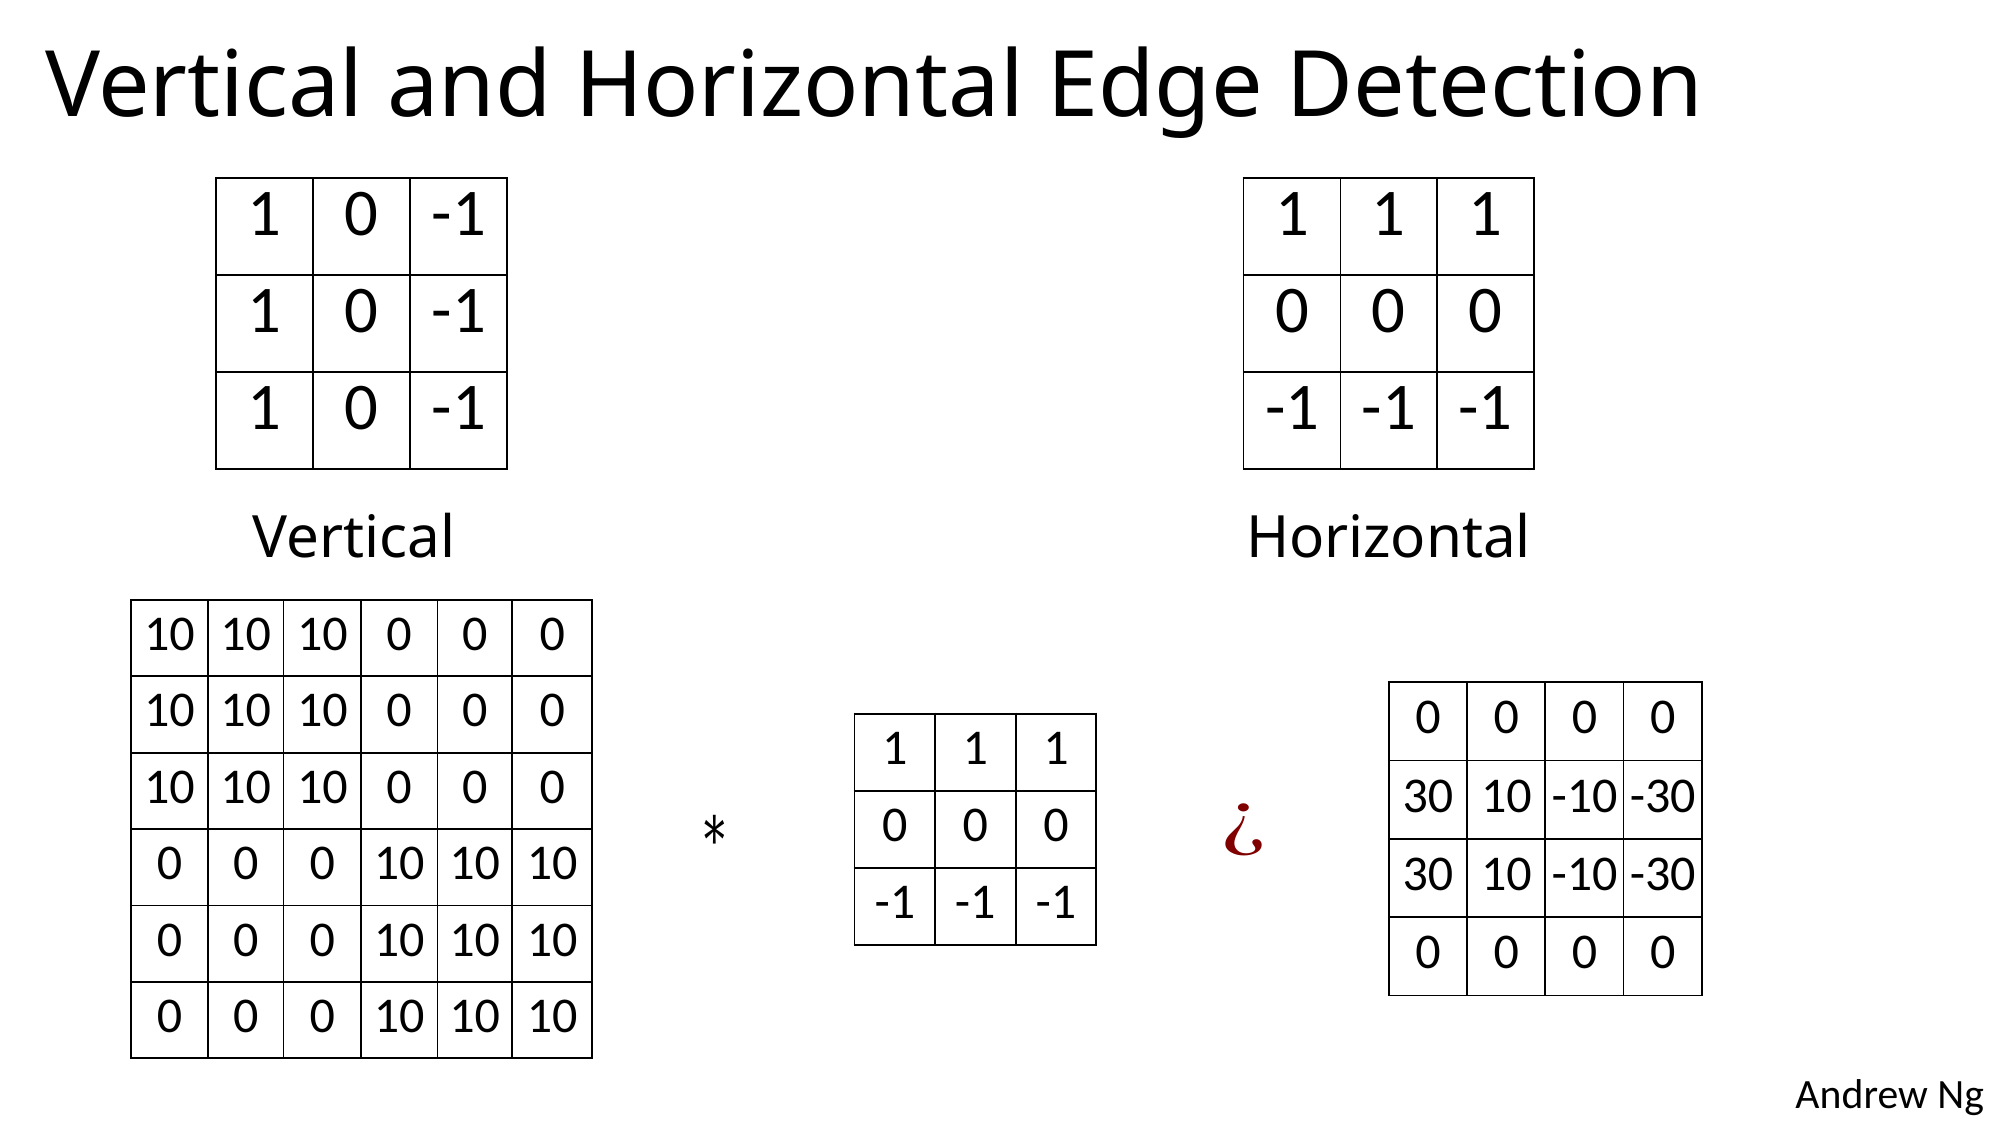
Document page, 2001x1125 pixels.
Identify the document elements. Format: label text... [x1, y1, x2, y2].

table_header 1 [1438, 179, 1533, 274]
table_cell 0 [284, 983, 360, 1057]
table_header 10 [284, 601, 360, 675]
table_cell 10 [209, 677, 283, 752]
table_cell 0 [855, 792, 934, 867]
table_cell 0 [936, 792, 1015, 867]
table_cell 0 [209, 906, 283, 981]
table_header 10 [132, 601, 207, 675]
table_cell 10 [284, 754, 360, 828]
table_cell 30 [1390, 840, 1466, 916]
table_header 0 [1390, 683, 1466, 760]
table_cell 0 [209, 830, 283, 905]
table_header 0 [1624, 683, 1701, 760]
table_cell 0 [1468, 918, 1544, 995]
table_cell 10 [438, 830, 511, 905]
table_cell 0 [1624, 918, 1701, 995]
title Vertical and Horizontal Edge Detection [30, 29, 1755, 248]
table_cell 0 [132, 830, 207, 905]
table_cell 0 [362, 677, 437, 752]
table_cell -30 [1624, 761, 1701, 838]
table_cell -1 [1244, 373, 1340, 468]
table_header 0 [362, 601, 437, 675]
table_header 1 [1017, 715, 1095, 790]
table_cell 10 [132, 677, 207, 752]
table_header 0 [438, 601, 511, 675]
table_cell 30 [1390, 761, 1466, 838]
table_cell 10 [362, 983, 437, 1057]
table_cell 0 [438, 677, 511, 752]
table_cell 10 [438, 906, 511, 981]
table_cell 0 [362, 754, 437, 828]
table_cell 10 [362, 906, 437, 981]
table_cell 10 [209, 754, 283, 828]
table_cell 10 [1468, 761, 1544, 838]
table_cell -1 [855, 869, 934, 944]
table_cell 10 [438, 983, 511, 1057]
table_cell 0 [1341, 276, 1436, 371]
table_cell -1 [411, 276, 506, 371]
table_cell 10 [132, 754, 207, 828]
table_cell 0 [513, 754, 591, 828]
table_cell 10 [284, 677, 360, 752]
table_cell 0 [1244, 276, 1340, 371]
table_cell 10 [1468, 840, 1544, 916]
table_cell 0 [132, 983, 207, 1057]
table_header 0 [513, 601, 591, 675]
table_cell -30 [1624, 840, 1701, 916]
table_cell 0 [284, 906, 360, 981]
table_cell 0 [1017, 792, 1095, 867]
table_cell 0 [1546, 918, 1623, 995]
text_box Horizontal [1231, 491, 1547, 577]
table_cell 1 [217, 276, 312, 371]
table_header 1 [1244, 179, 1340, 274]
table_header 0 [314, 179, 409, 274]
table_cell 10 [513, 906, 591, 981]
text_box Vertical [238, 491, 486, 577]
table_cell -10 [1546, 840, 1623, 916]
table_header 10 [209, 601, 283, 675]
table_header 0 [1546, 683, 1623, 760]
table_cell 10 [513, 830, 591, 905]
table_cell -10 [1546, 761, 1623, 838]
table_cell -1 [1341, 373, 1436, 468]
table_cell 0 [314, 276, 409, 371]
table_cell 1 [217, 373, 312, 468]
table_cell -1 [936, 869, 1015, 944]
table_header 0 [1468, 683, 1544, 760]
table_cell 0 [1438, 276, 1533, 371]
table_cell 0 [1390, 918, 1466, 995]
table_cell 0 [209, 983, 283, 1057]
table_cell 10 [513, 983, 591, 1057]
table_cell 10 [362, 830, 437, 905]
table_header 1 [1341, 179, 1436, 274]
table_cell 0 [314, 373, 409, 468]
table_cell -1 [1017, 869, 1095, 944]
table_header 1 [217, 179, 312, 274]
table_header 1 [936, 715, 1015, 790]
table_cell 0 [438, 754, 511, 828]
table_header -1 [411, 179, 506, 274]
table_cell -1 [1438, 373, 1533, 468]
table_cell -1 [411, 373, 506, 468]
table_cell 0 [284, 830, 360, 905]
table_cell 0 [513, 677, 591, 752]
table_header 1 [855, 715, 934, 790]
table_cell 0 [132, 906, 207, 981]
